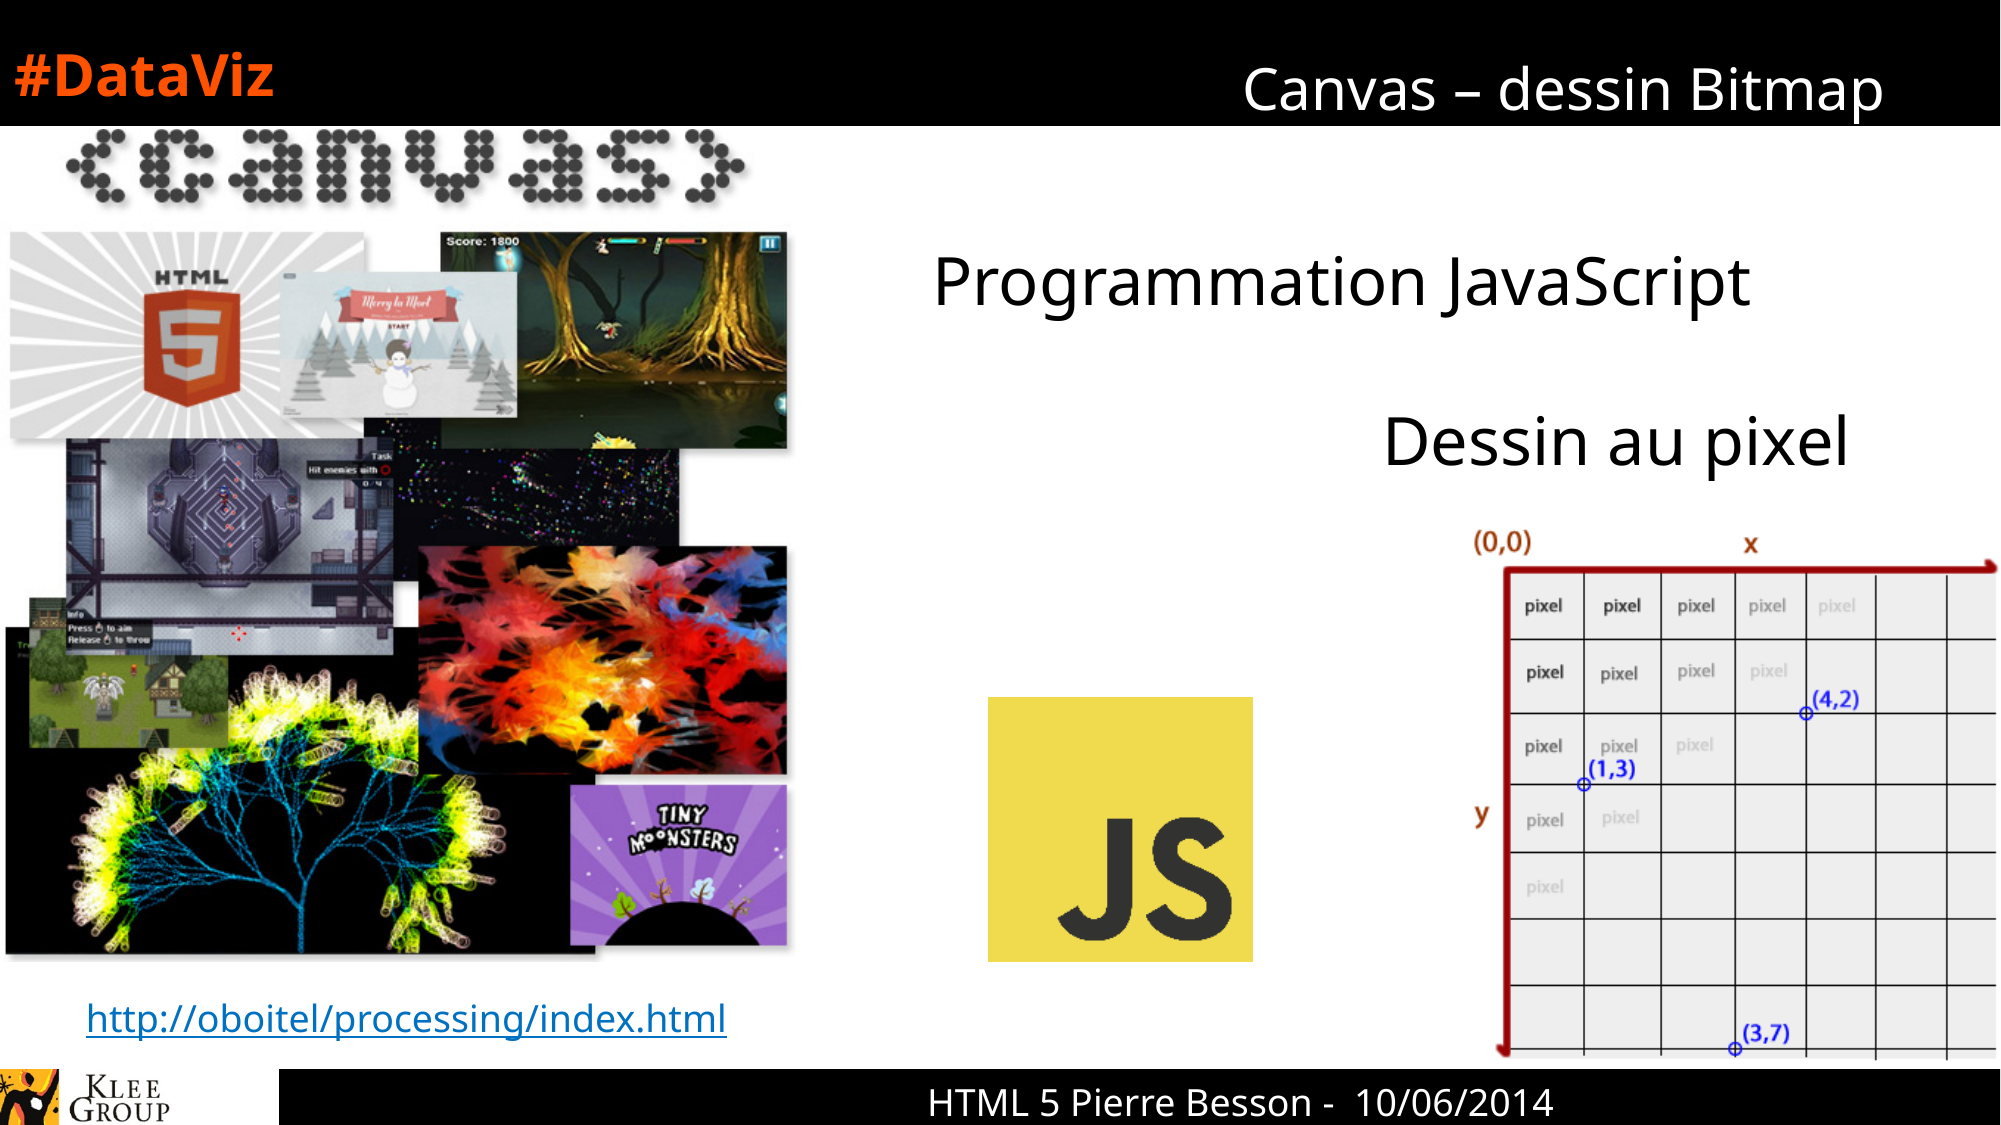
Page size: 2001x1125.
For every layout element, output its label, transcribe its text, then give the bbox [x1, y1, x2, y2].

title Canvas – dessin Bitmap [99, 45, 1900, 126]
picture [0, 1069, 170, 1125]
text_box http://oboitel/processing/index.html [70, 987, 742, 1054]
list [0, 129, 796, 963]
picture [987, 696, 1254, 963]
picture [1452, 514, 2000, 1065]
text_box #DataViz [0, 30, 595, 116]
text_box Programmation JavaScript Dessin au pixel [917, 231, 2000, 487]
